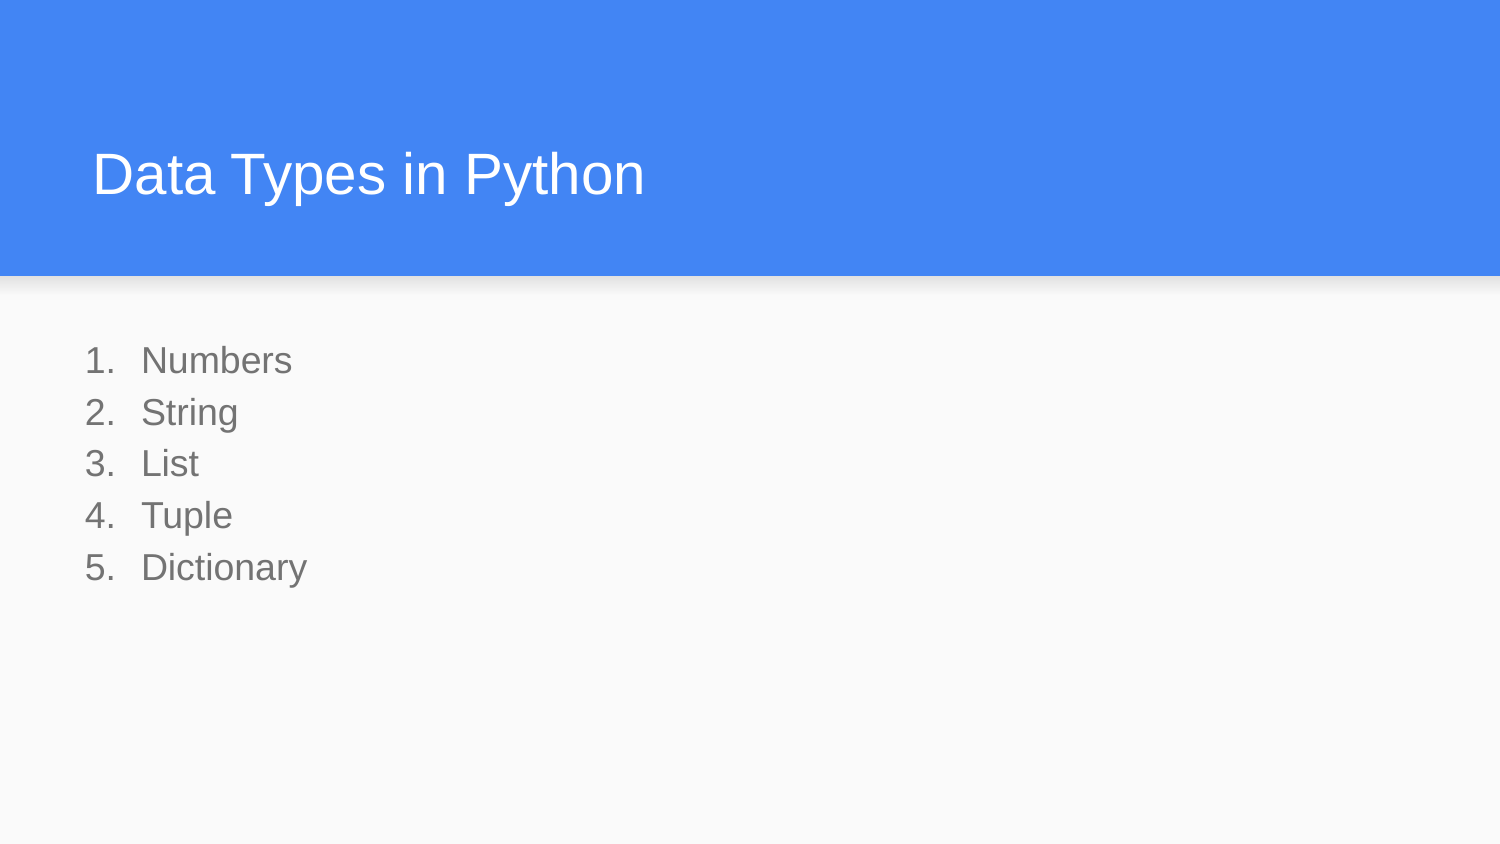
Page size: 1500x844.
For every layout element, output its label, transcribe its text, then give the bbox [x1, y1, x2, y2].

title Data Types in Python [77, 121, 1427, 248]
list Numbers String List Tuple Dictionary [51, 314, 1449, 599]
